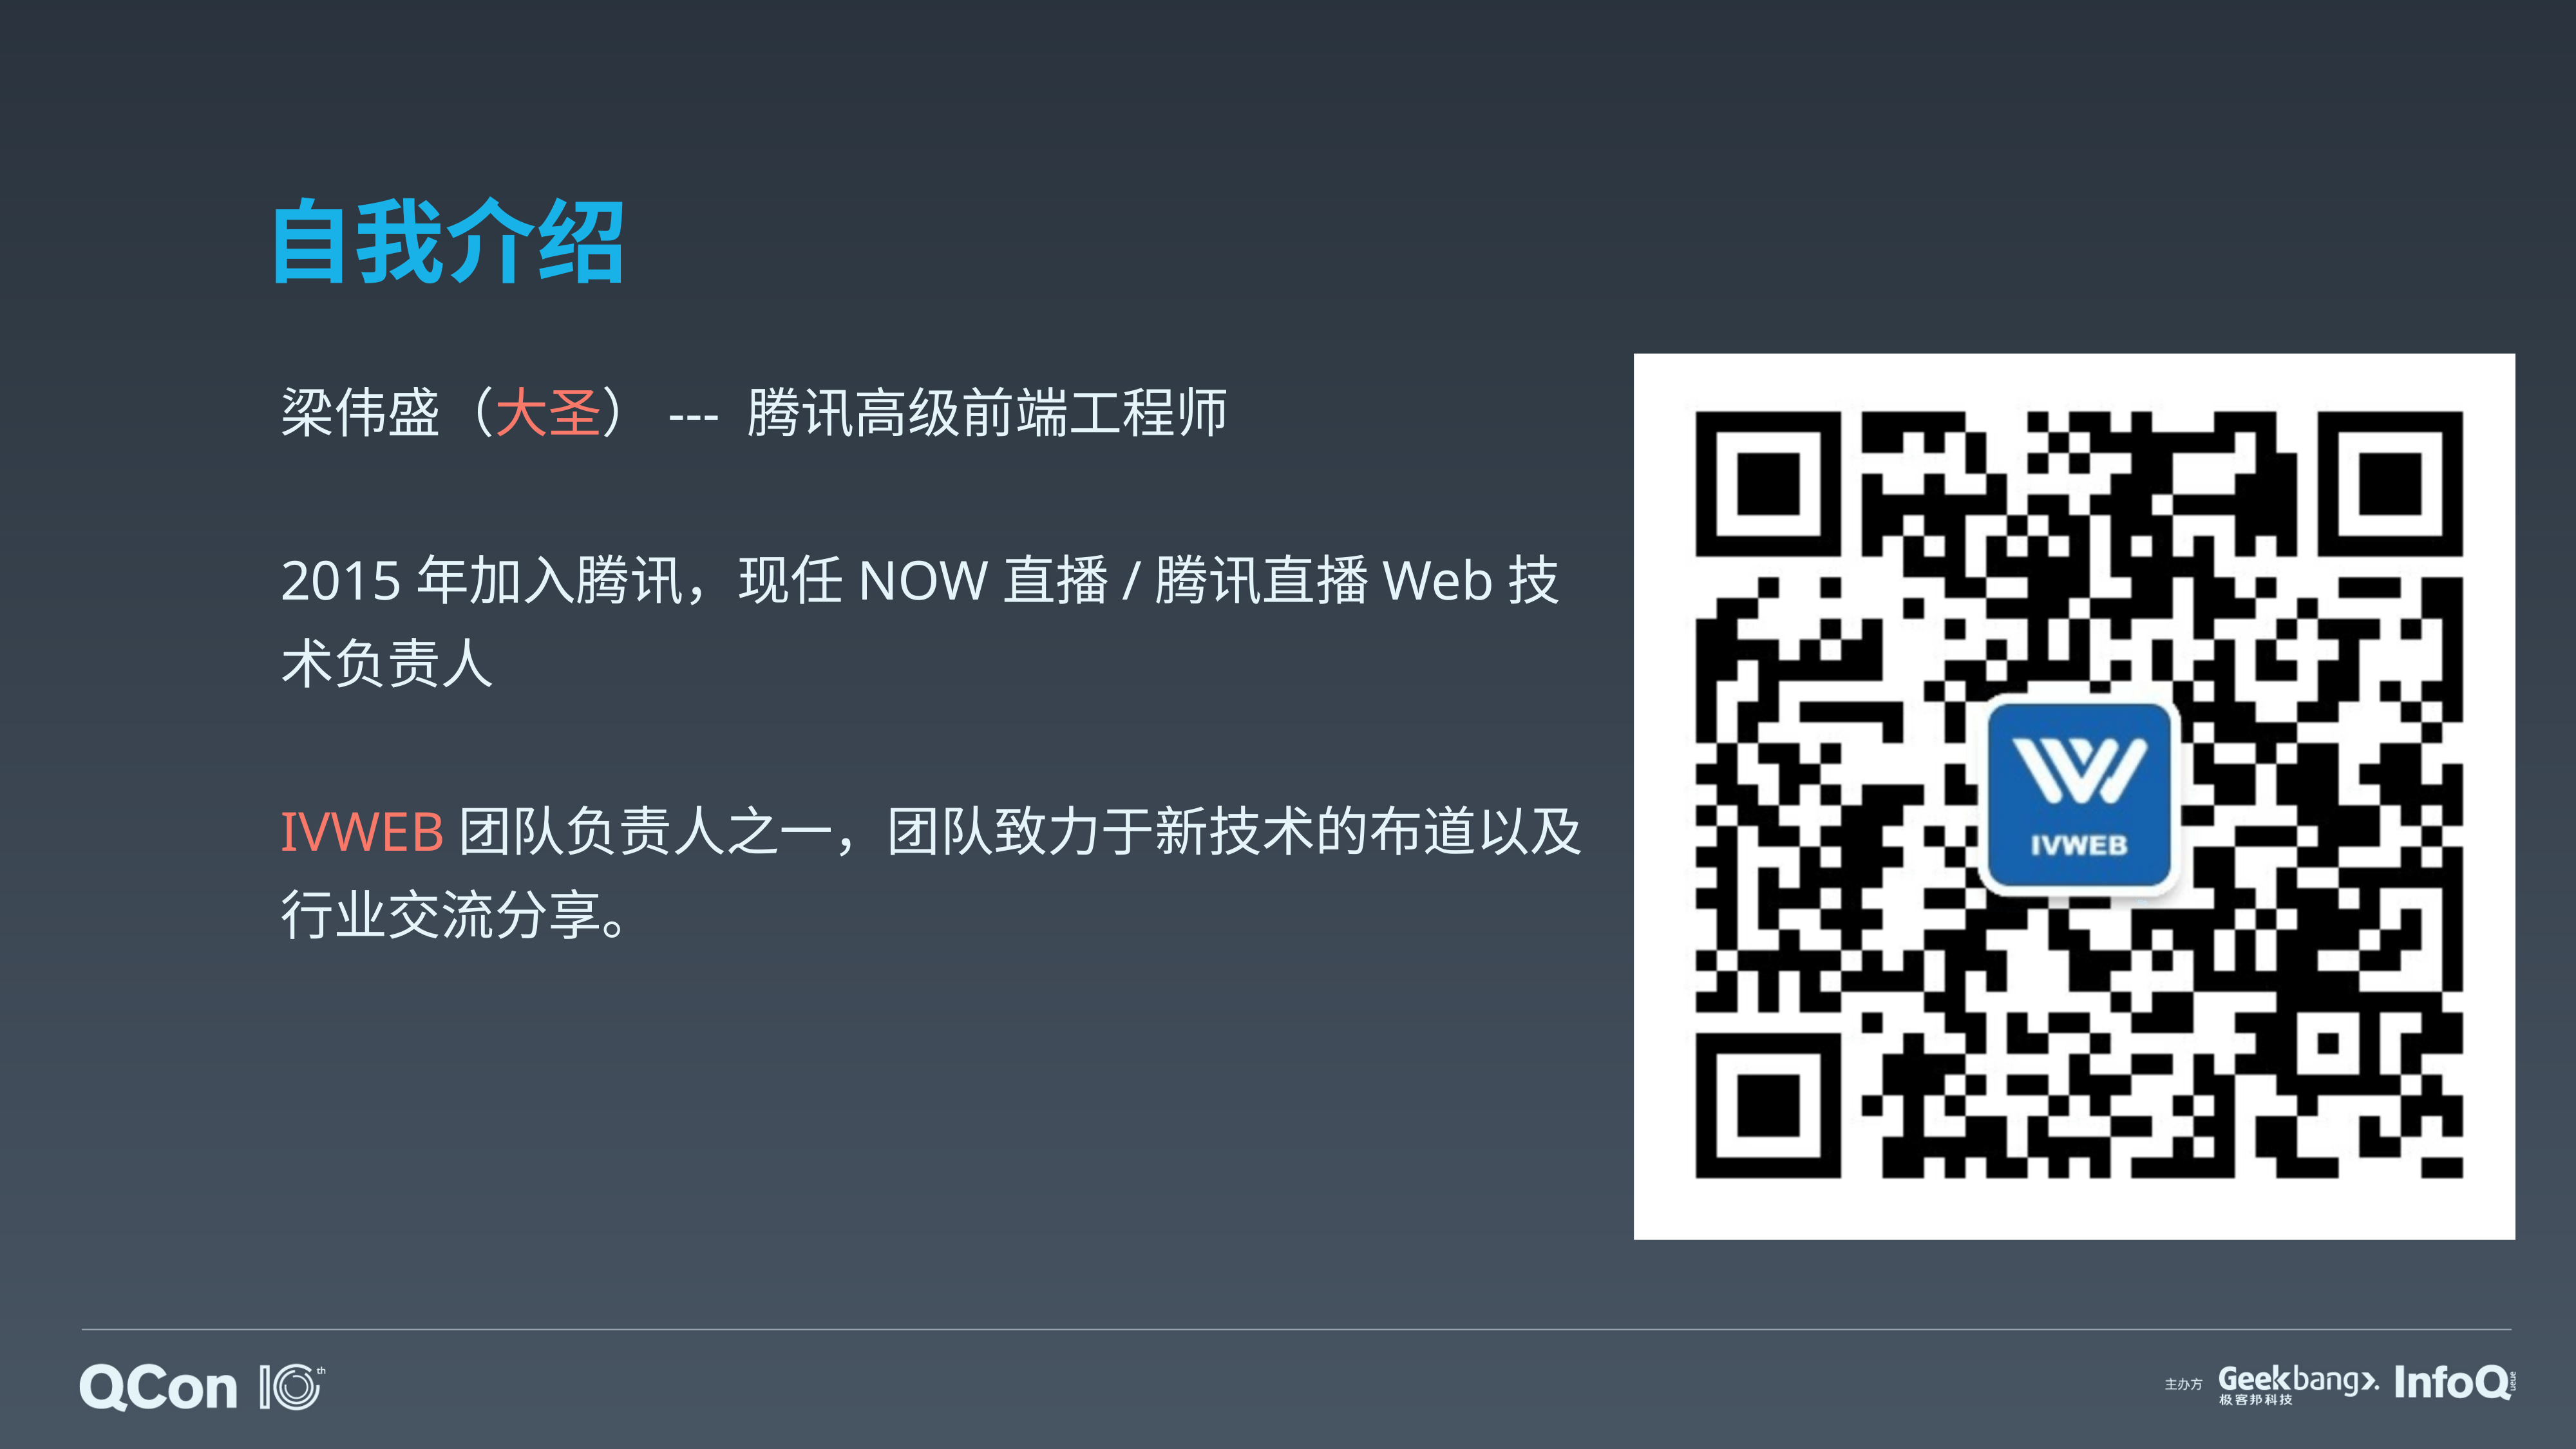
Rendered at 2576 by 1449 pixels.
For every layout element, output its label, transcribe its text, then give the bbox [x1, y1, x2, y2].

picture [0, 0, 2576, 1449]
list 梁伟盛（大圣）--- 腾讯高级前端工程师 2015年加入腾讯，现任NOW直播/腾讯直播Web技术负责人 IVWEB团队负责人之一，团队致力于新技术的布道以及行业交流分享。 [274, 354, 1602, 1206]
